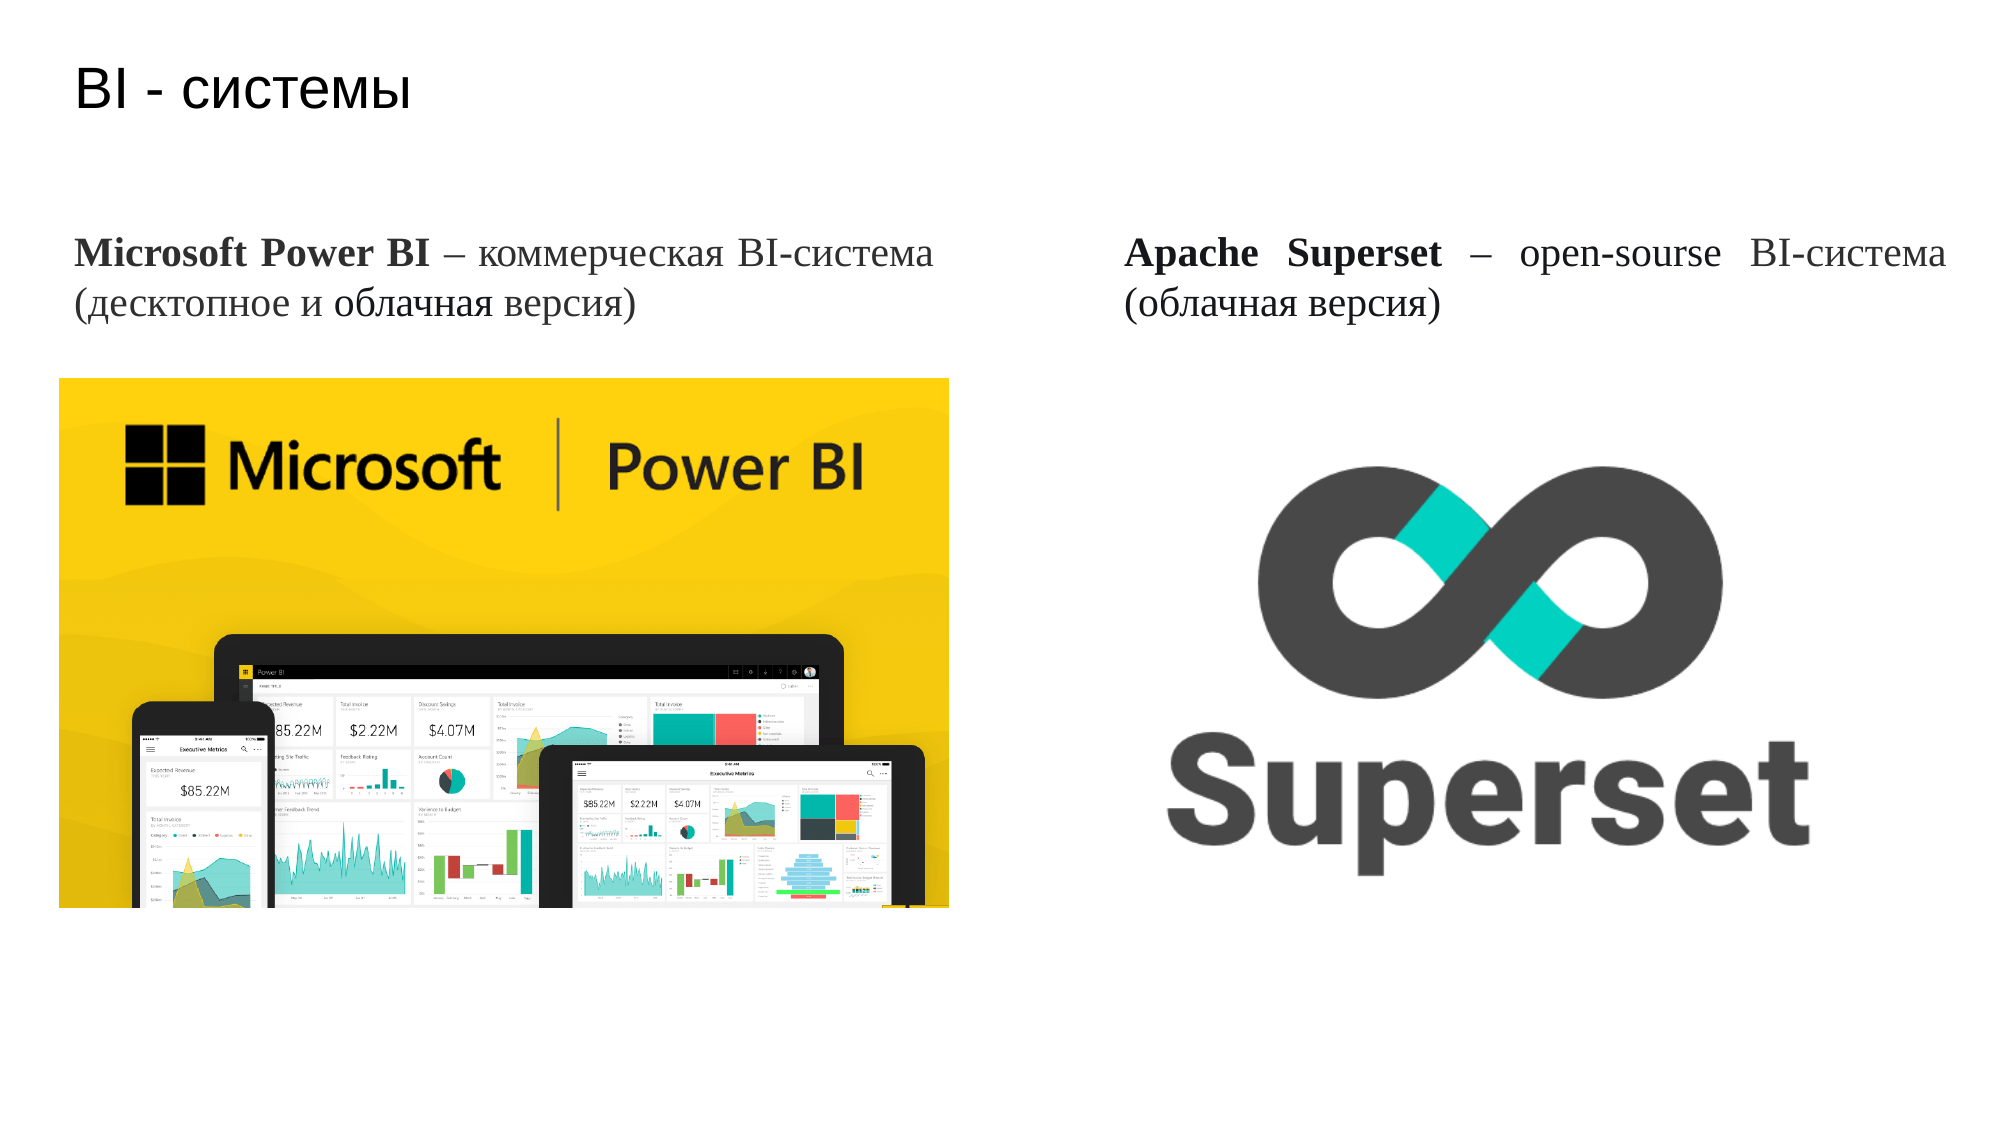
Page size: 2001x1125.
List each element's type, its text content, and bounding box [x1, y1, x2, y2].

picture [1064, 378, 1907, 962]
text_box Microsoft Power BI – коммерческая BI-система (десктопное и облачная версия) [59, 216, 949, 332]
title BI - системы [59, 22, 1560, 129]
picture [59, 378, 949, 908]
text_box Apache Superset – open-sourse BI-система (облачная версия) [1109, 216, 1962, 332]
